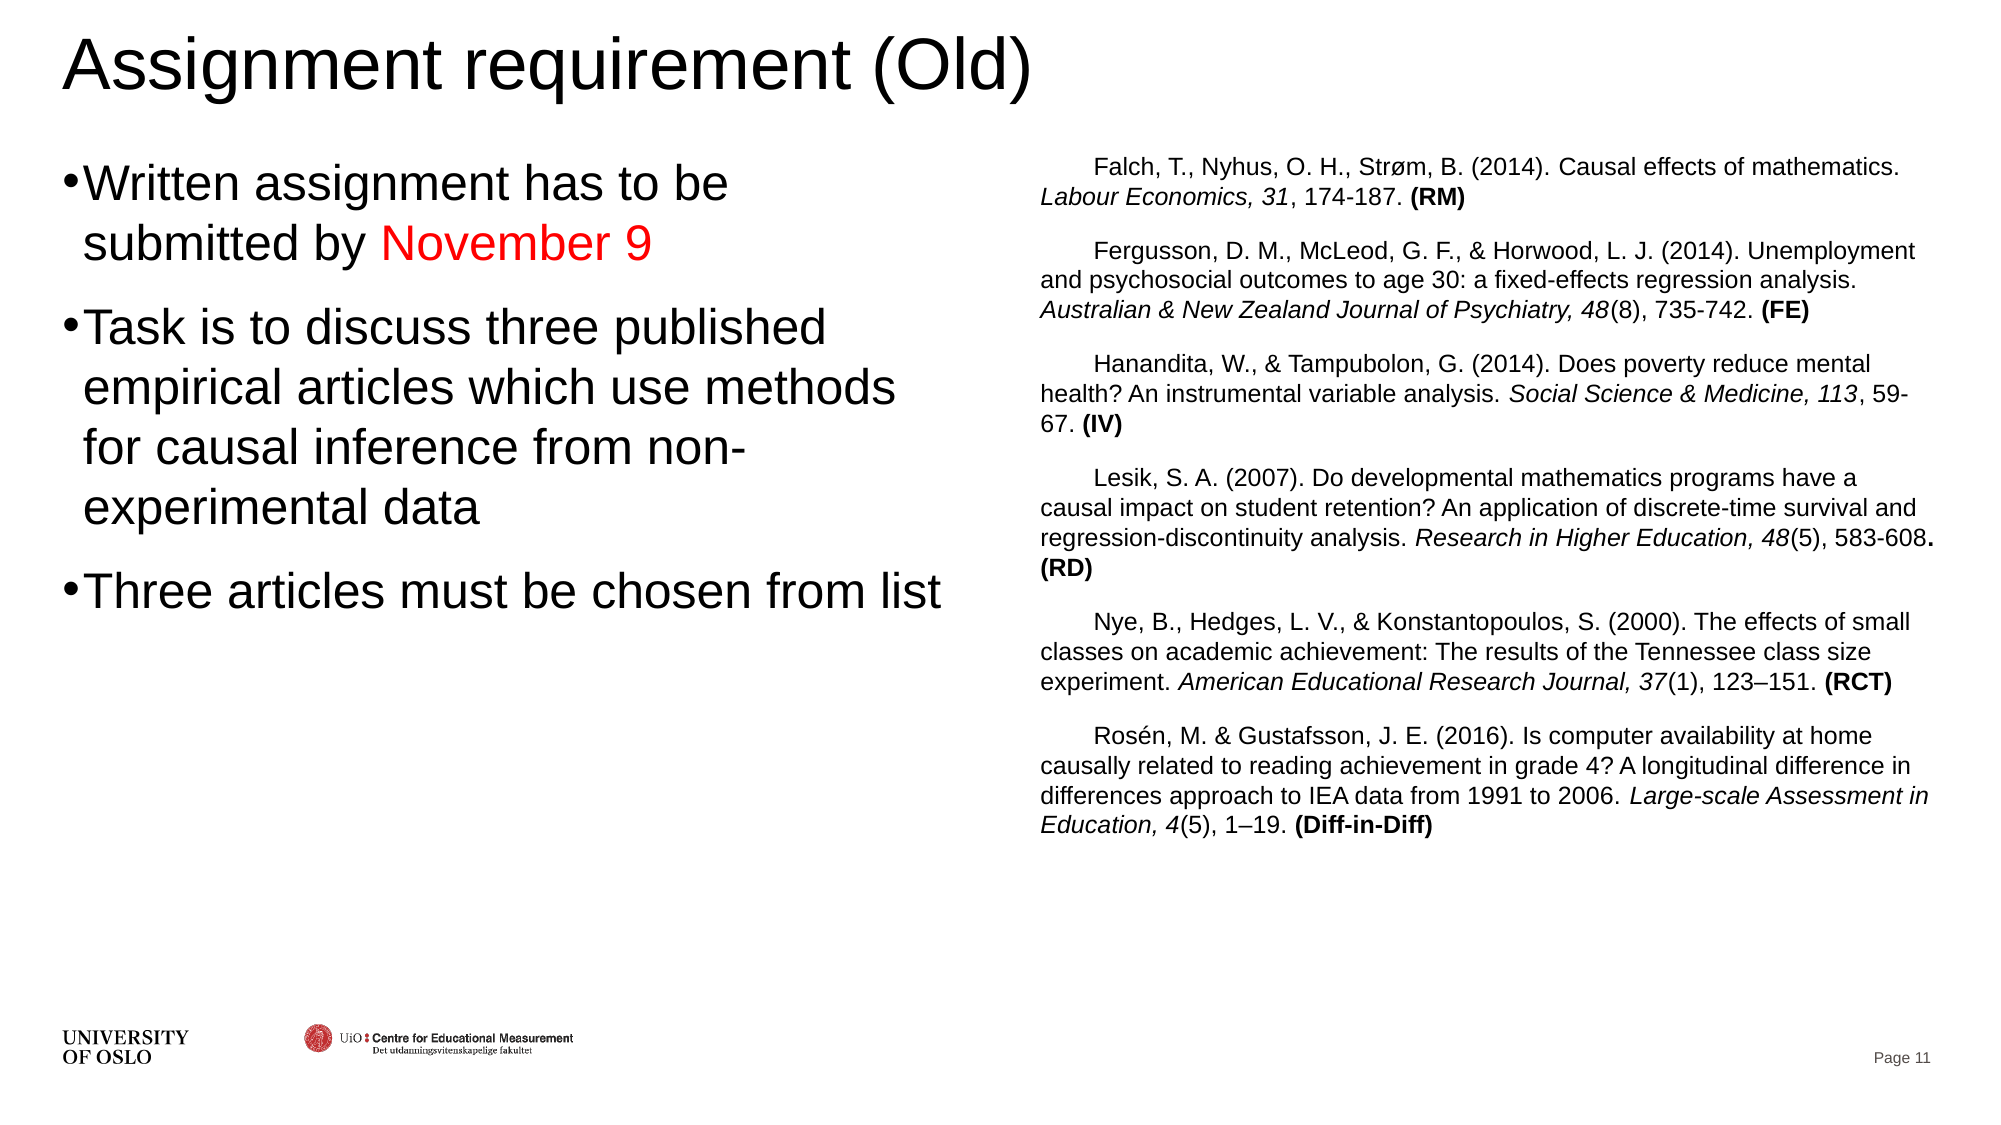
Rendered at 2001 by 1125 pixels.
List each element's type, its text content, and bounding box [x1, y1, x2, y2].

picture [62, 1030, 189, 1064]
title Assignment requirement (Old) [62, 26, 1938, 151]
footer [301, 1024, 548, 1067]
slide_number Page 11 [1848, 1027, 1947, 1088]
picture [301, 1021, 597, 1067]
list Written assignment has to be submitted by November 9 Task is to discuss three published empirical articles which use methods for causal inference from non-experimental data Three articles must be chosen from list [62, 150, 960, 994]
list Falch, T., Nyhus, O. H., Strøm, B. (2014). Causal effects of mathematics. Labour Economics, 31, 174-187. (RM) Fergusson, D. M., McLeod, G. F., & Horwood, L. J. (2014). Unemployment and psychosocial outcomes to age 30: a fixed-effects regression analysis. Australian & New Zealand Journal of Psychiatry, 48(8), 735-742. (FE) Hanandita, W., & Tampubolon, G. (2014). Does poverty reduce mental health? An instrumental variable analysis. Social Science & Medicine, 113, 59-67. (IV) Lesik, S. A. (2007). Do developmental mathematics programs have a causal impact on student retention? An application of discrete-time survival and regression-discontinuity analysis. Research in Higher Education, 48(5), 583-608.(RD) Nye, B., Hedges, L. V., & Konstantopoulos, S. (2000). The effects of small classes on academic achievement: The results of the Tennessee class size experiment. American Educational Research Journal, 37(1), 123–151. (RCT) Rosén, M. & Gustafsson, J. E. (2016). Is computer availability at home causally related to reading achievement in grade 4? A longitudinal difference in differences approach to IEA data from 1991 to 2006. Large-scale Assessment in Education, 4(5), 1–19. (Diff-in-Diff) [1040, 150, 1938, 994]
